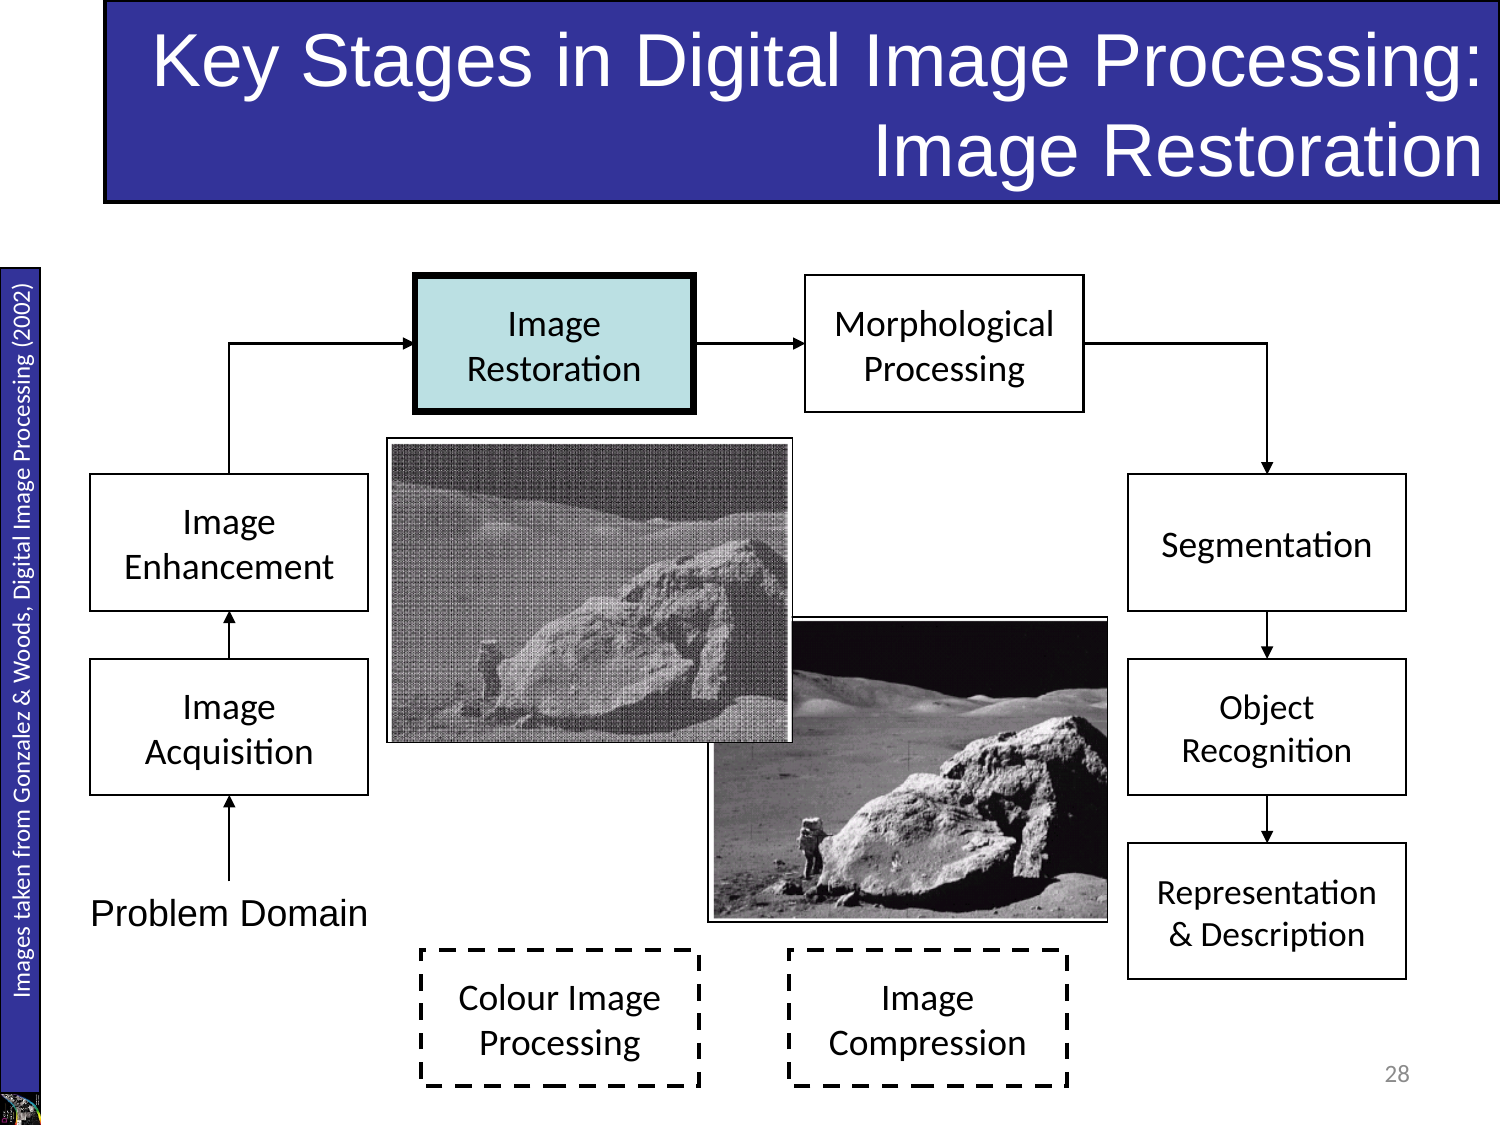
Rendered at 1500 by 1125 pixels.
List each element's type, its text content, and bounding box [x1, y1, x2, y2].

text_box Colour Image Processing [420, 950, 699, 1087]
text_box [229, 343, 416, 475]
text_box Key Stages in Digital Image Processing: Image Restoration [104, 0, 1500, 202]
picture [387, 438, 1108, 922]
text_box Image Compression [788, 950, 1067, 1087]
text_box Image Enhancement [90, 474, 369, 611]
text_box Problem Domain [75, 881, 384, 942]
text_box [1083, 343, 1268, 475]
text_box Representation & Description [1128, 843, 1407, 980]
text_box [0, 267, 42, 1125]
text_box Segmentation [1128, 474, 1407, 611]
text_box Image Restoration [415, 275, 694, 412]
text_box [74, 218, 1425, 1125]
text_box Object Recognition [1128, 658, 1407, 795]
text_box Image Acquisition [90, 658, 369, 795]
slide_number 28 [1074, 1042, 1425, 1103]
text_box Morphological Processing [805, 275, 1084, 412]
